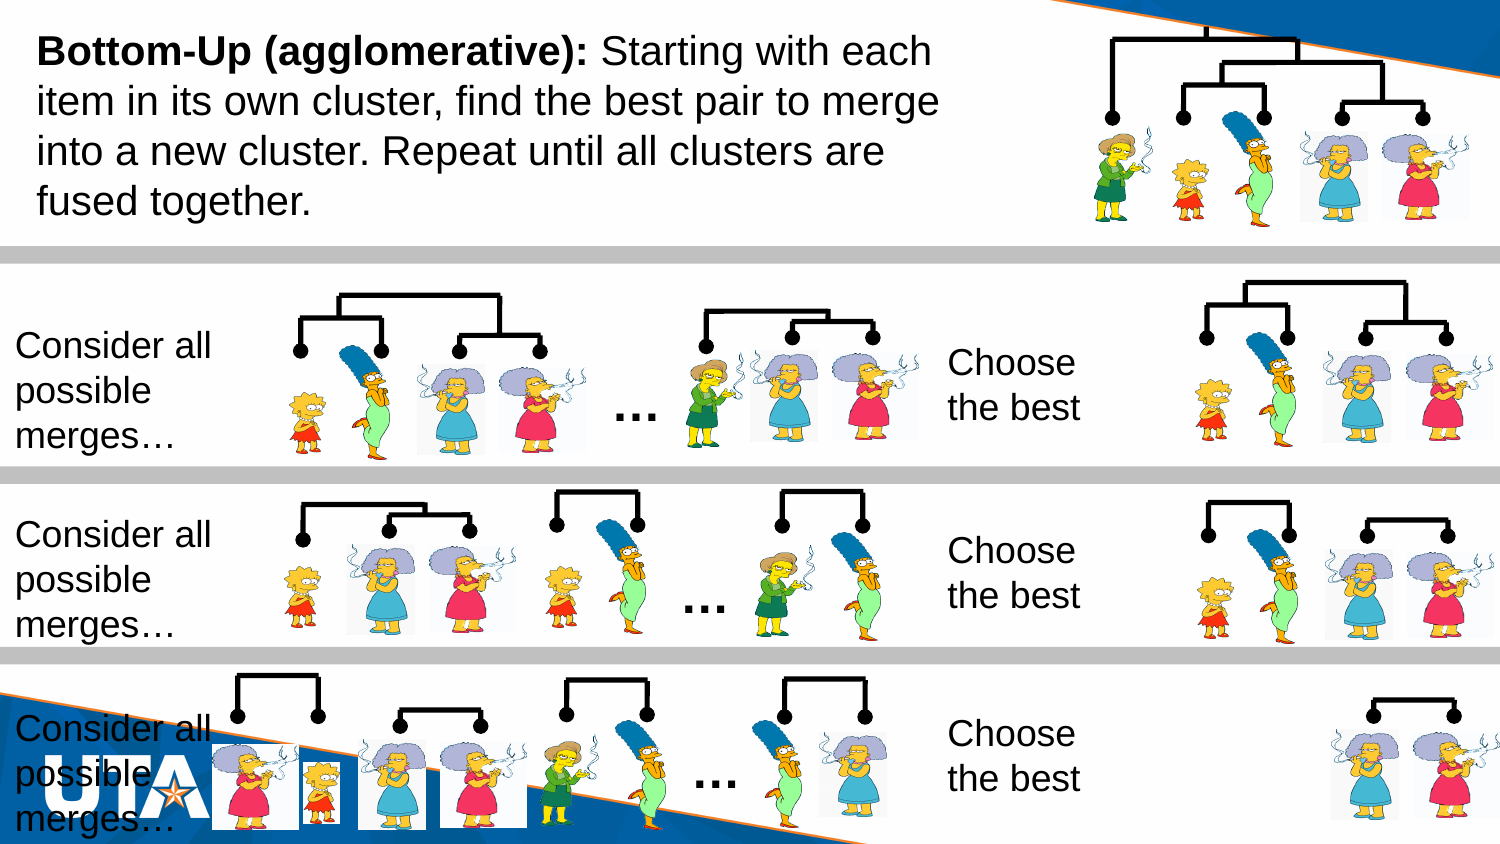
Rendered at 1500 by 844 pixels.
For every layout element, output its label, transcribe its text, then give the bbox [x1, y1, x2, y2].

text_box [289, 295, 587, 460]
text_box Consider all possible merges… [0, 313, 245, 463]
picture [0, 0, 1500, 246]
text_box [1441, 520, 1455, 543]
text_box Choose the best [932, 518, 1115, 624]
text_box … [665, 555, 745, 631]
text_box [1094, 26, 1469, 227]
text_box [0, 466, 1500, 484]
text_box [755, 491, 881, 642]
text_box Consider all possible merges… [0, 503, 245, 653]
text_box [540, 679, 666, 830]
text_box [752, 678, 887, 828]
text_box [686, 308, 919, 448]
text_box Choose the best [932, 701, 1115, 806]
picture [0, 264, 1500, 466]
text_box … [596, 363, 677, 439]
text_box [357, 709, 527, 830]
text_box … [676, 731, 747, 807]
text_box [0, 646, 1500, 665]
text_box Consider all possible merges… [0, 696, 245, 844]
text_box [1331, 699, 1500, 820]
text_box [1197, 502, 1298, 644]
text_box Choose the best [932, 330, 1115, 436]
picture [0, 484, 1500, 646]
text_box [555, 491, 639, 526]
picture [0, 665, 1500, 844]
text_box [0, 246, 1500, 264]
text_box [211, 675, 340, 830]
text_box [1195, 282, 1493, 447]
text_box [1324, 549, 1494, 640]
text_box [296, 505, 310, 547]
text_box Bottom-Up (agglomerative): Starting with each item in its own cluster, find the best pair to merge into a new cluster. Repeat until all clusters are fused together. [21, 16, 962, 232]
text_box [346, 514, 516, 635]
text_box [1361, 520, 1374, 543]
